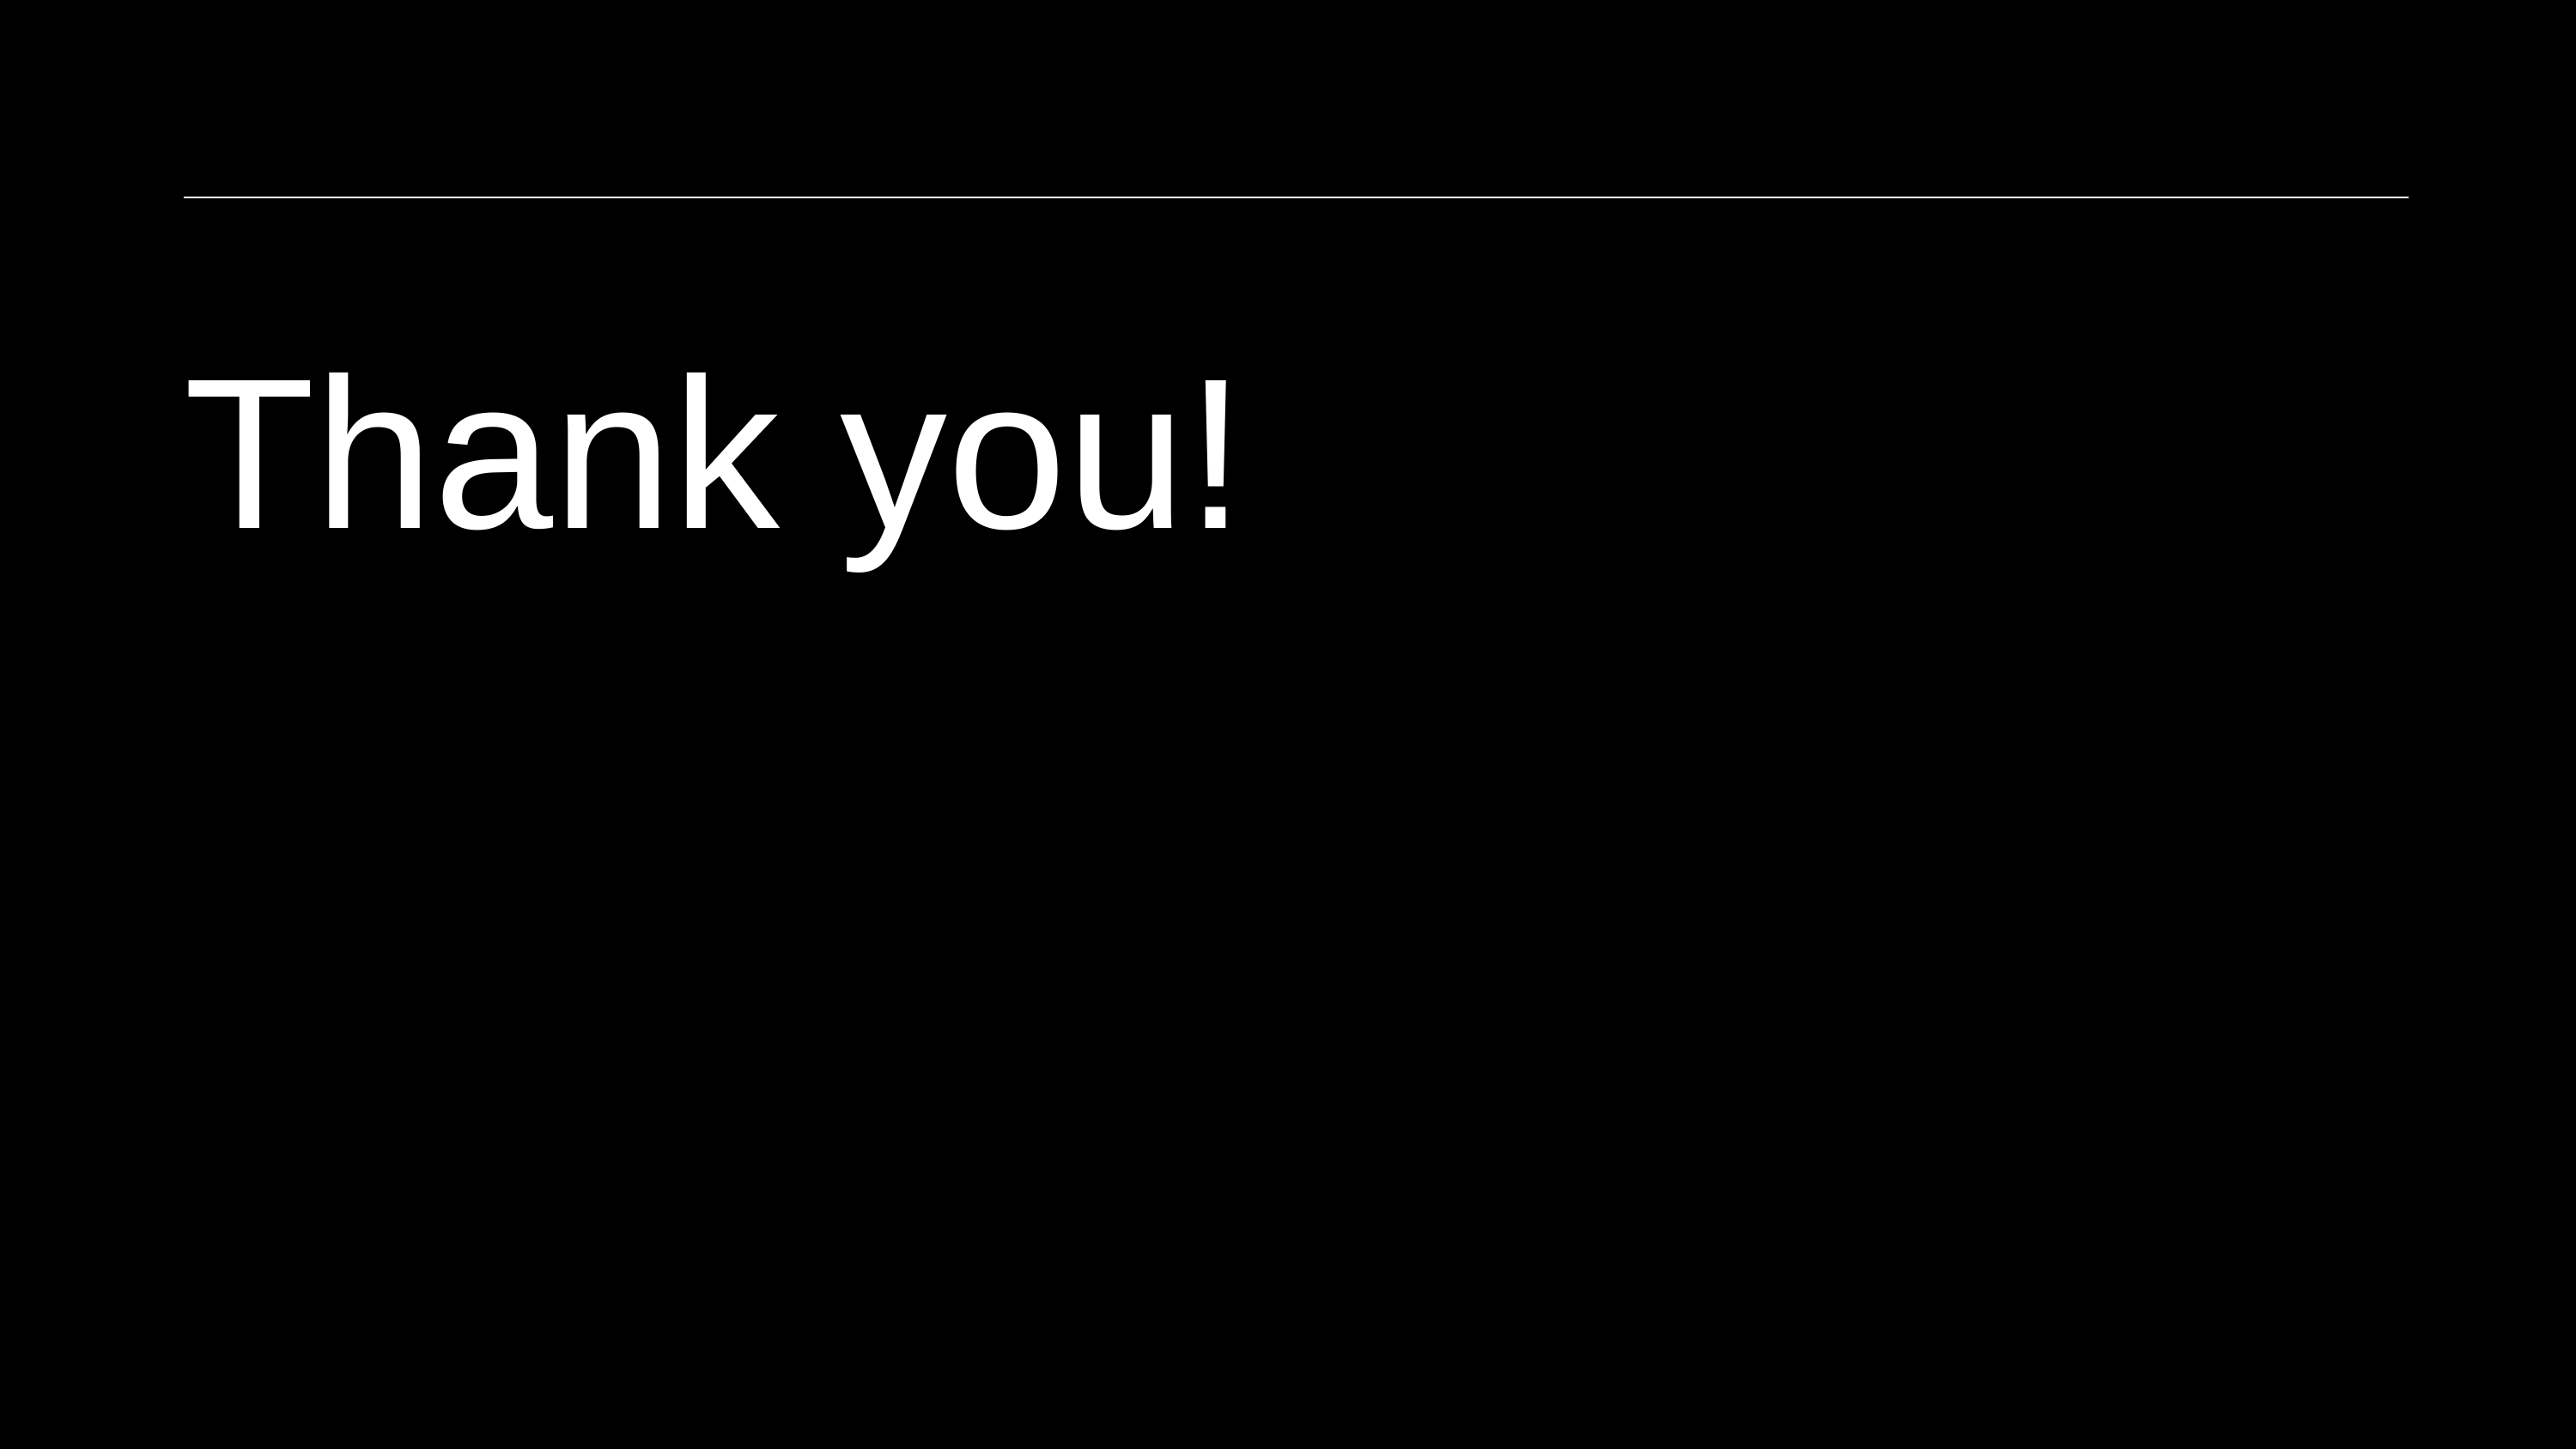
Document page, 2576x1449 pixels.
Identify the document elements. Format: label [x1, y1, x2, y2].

text_box [184, 285, 1441, 652]
